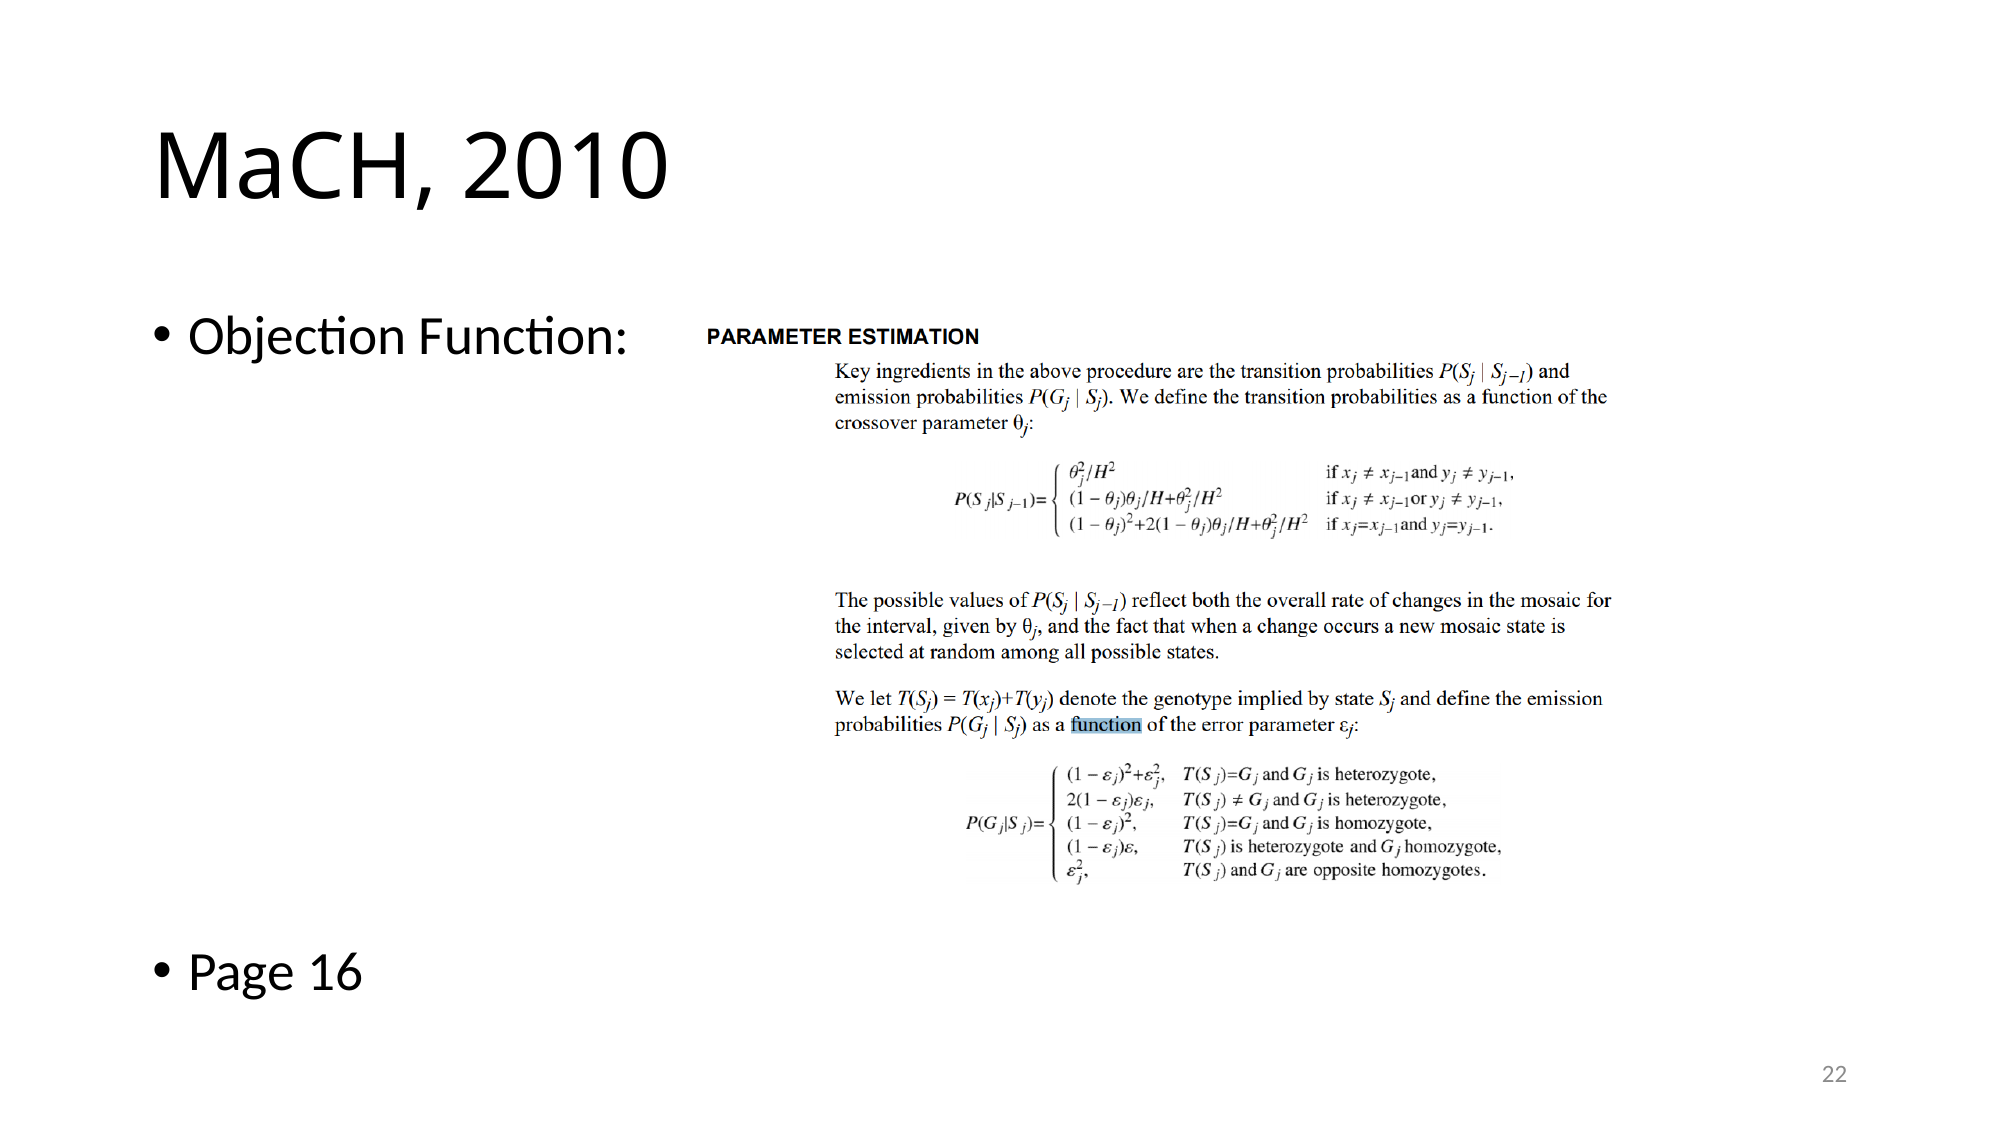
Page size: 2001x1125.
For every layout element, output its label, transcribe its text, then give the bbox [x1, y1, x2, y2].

list Objection Function: Page 16 [137, 299, 1863, 1014]
slide_number 22 [1412, 1042, 1863, 1103]
picture [701, 314, 1669, 913]
title MaCH, 2010 [137, 59, 1863, 278]
